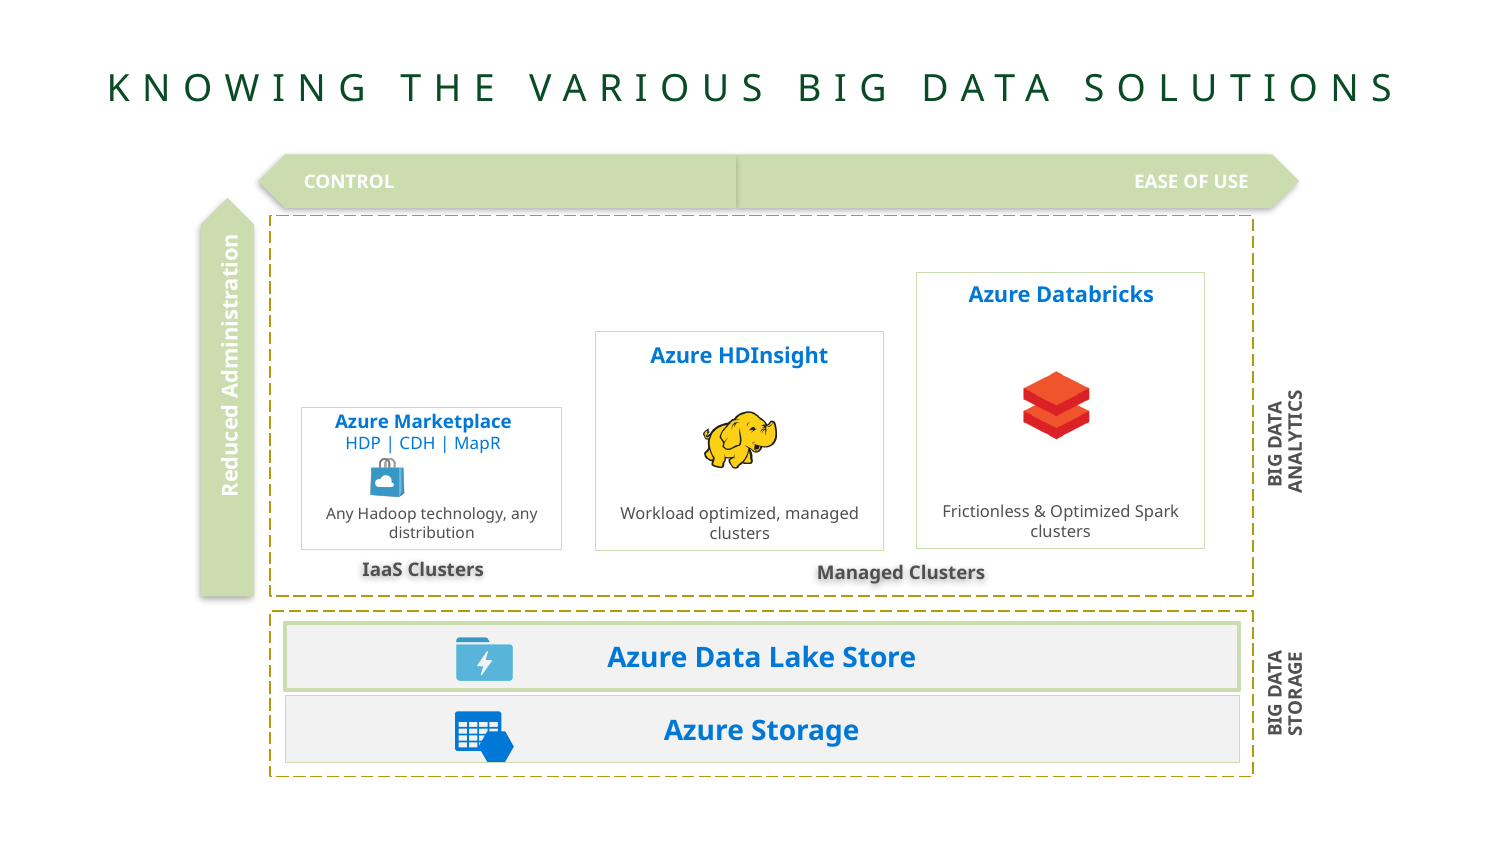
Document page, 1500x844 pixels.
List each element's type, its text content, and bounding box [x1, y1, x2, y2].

text_box BIG DATA ANALYTICS [1247, 285, 1324, 600]
picture [703, 402, 777, 477]
text_box [268, 609, 1255, 779]
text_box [284, 622, 1240, 763]
text_box Reduced Administration [200, 197, 255, 598]
text_box [11, 0, 1446, 102]
picture [1004, 354, 1108, 457]
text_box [256, 268, 1205, 603]
text_box KNOWING THE VARIOUS BIG DATA SOLUTIONS [33, 34, 1467, 145]
text_box BIG DATA STORAGE [1247, 610, 1324, 777]
text_box [268, 217, 1255, 598]
picture [368, 458, 407, 497]
picture [456, 630, 513, 687]
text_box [258, 154, 1300, 209]
